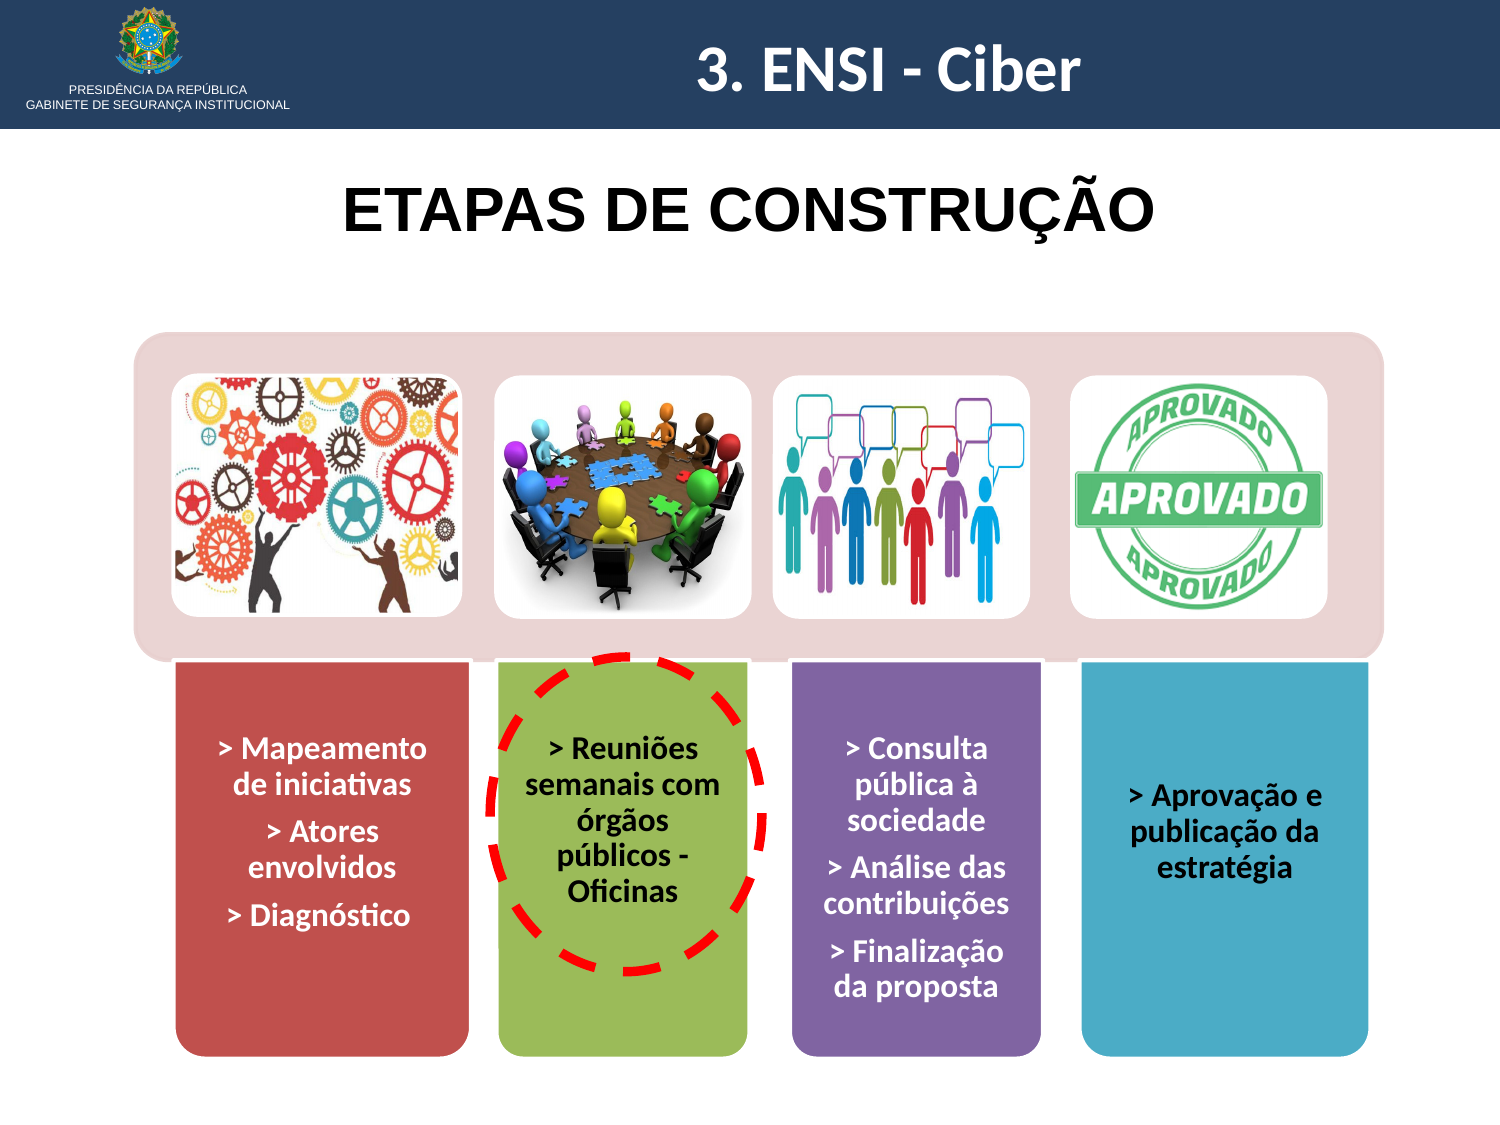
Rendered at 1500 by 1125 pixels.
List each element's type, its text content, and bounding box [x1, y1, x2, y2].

text_box ETAPAS DE CONSTRUÇÃO [29, 161, 1471, 252]
picture [113, 5, 185, 76]
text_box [135, 333, 1383, 1059]
text_box 3. ENSI - Ciber [265, 17, 1500, 113]
